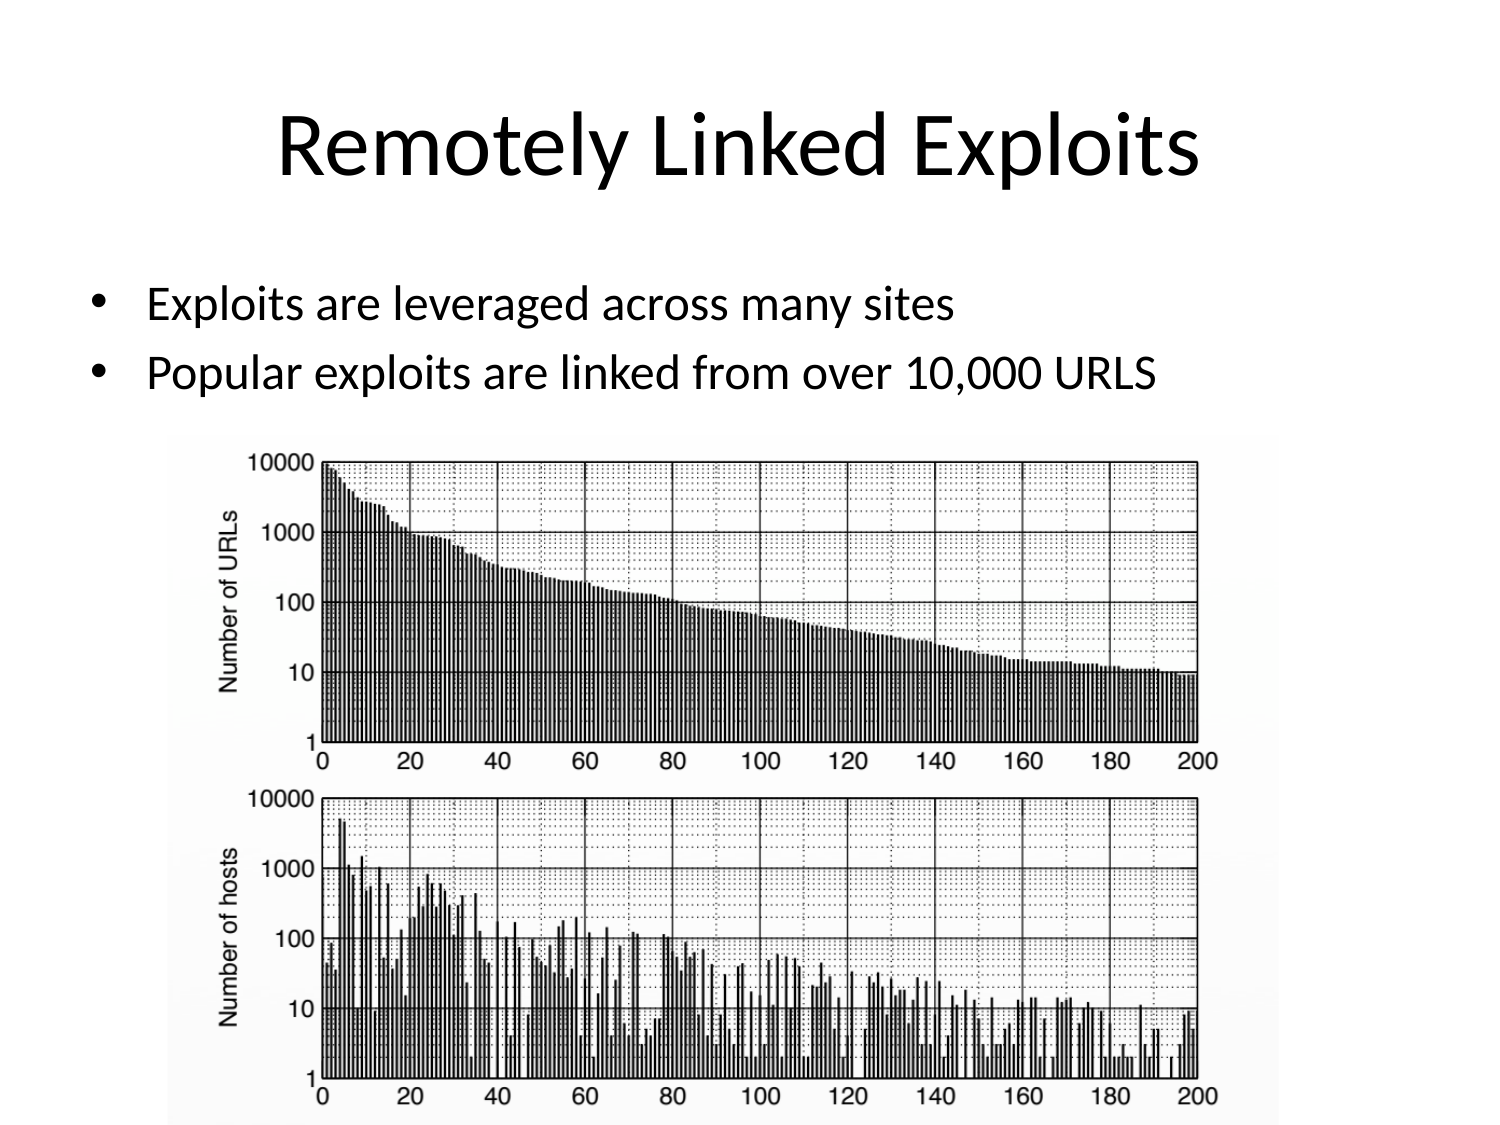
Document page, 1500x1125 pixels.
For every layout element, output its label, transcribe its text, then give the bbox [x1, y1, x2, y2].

list Exploits are leveraged across many sites Popular exploits are linked from over 10,000 URLS [75, 262, 1425, 1005]
title Remotely Linked Exploits [75, 45, 1425, 233]
picture [167, 435, 1279, 1125]
